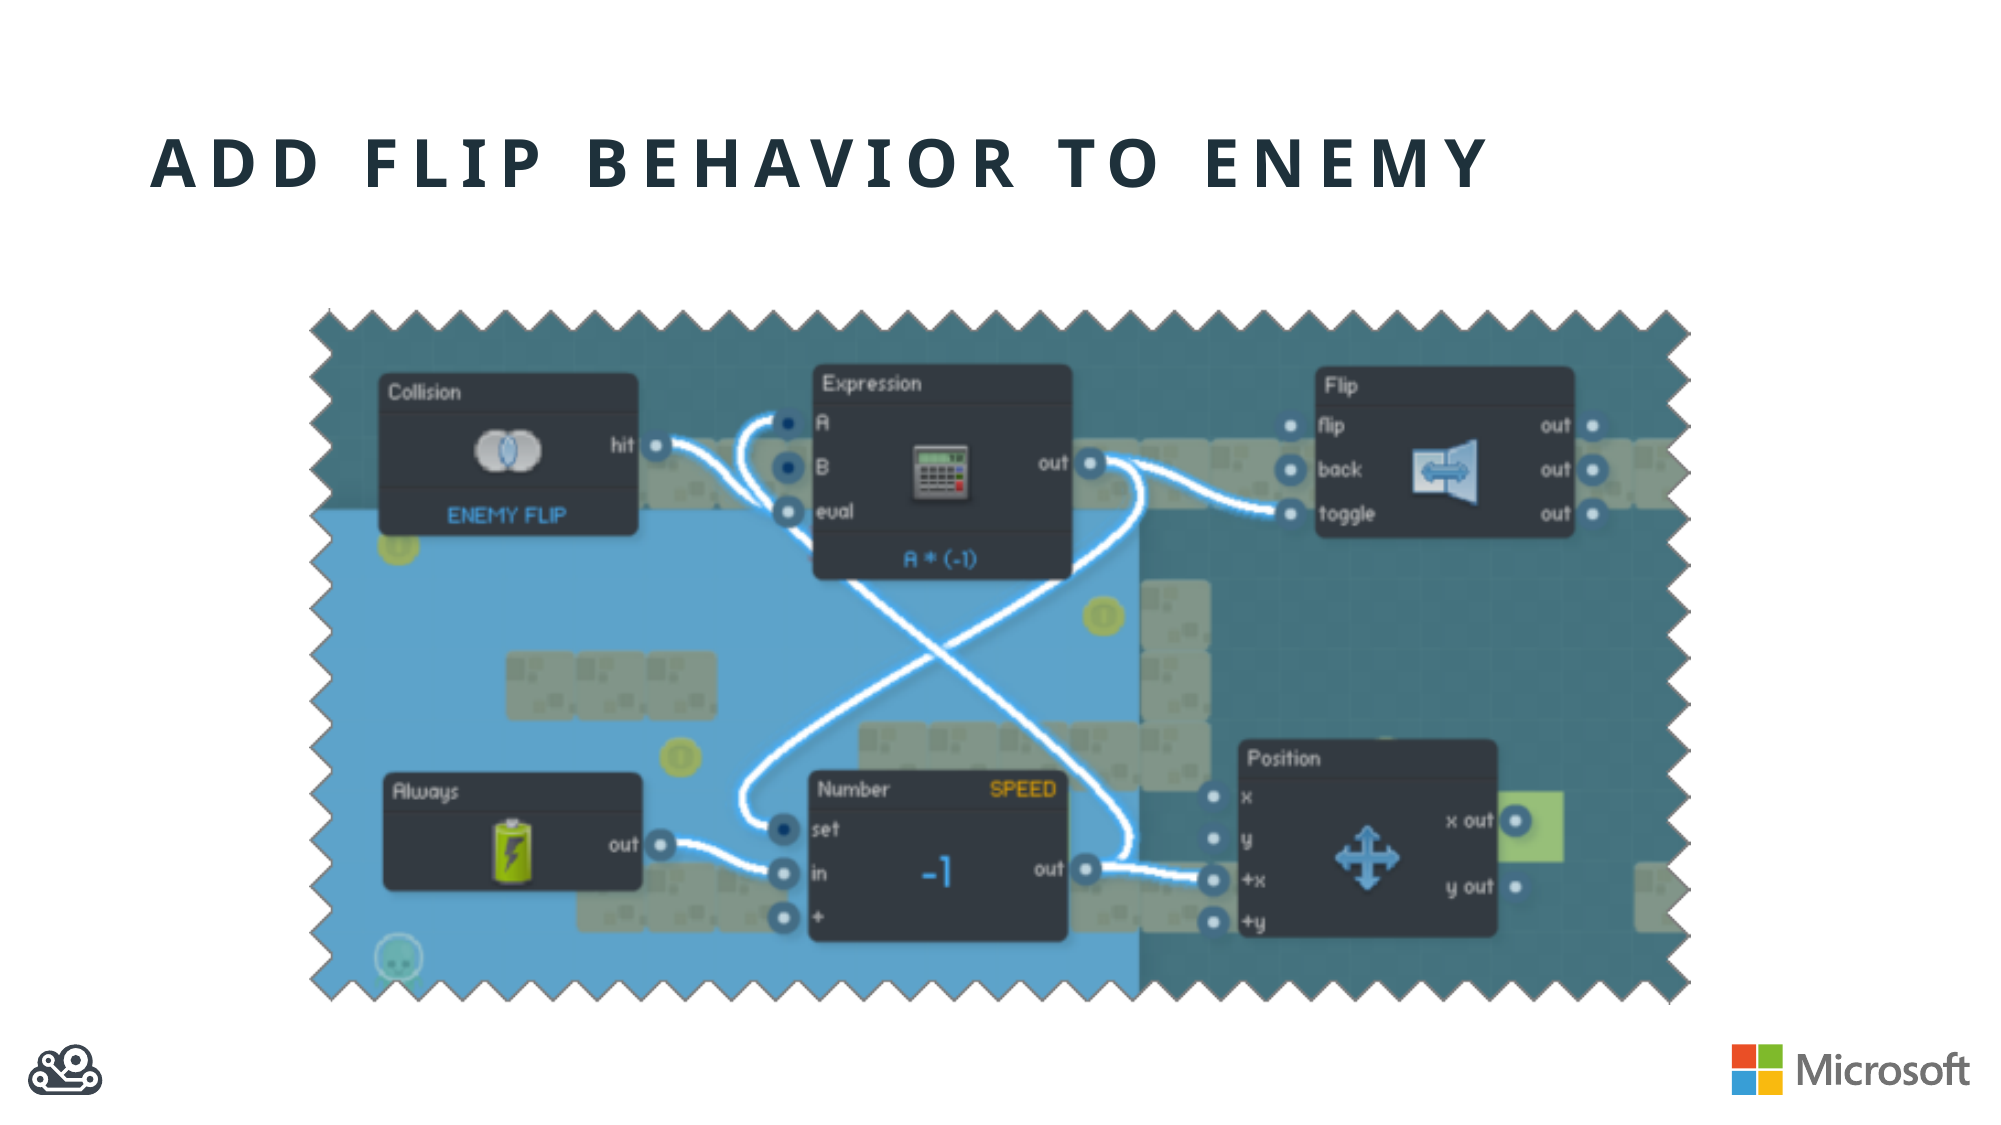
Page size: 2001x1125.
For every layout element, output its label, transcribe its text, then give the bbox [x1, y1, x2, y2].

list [309, 308, 1691, 1005]
title Add flip behavior to enemy [135, 57, 1860, 275]
